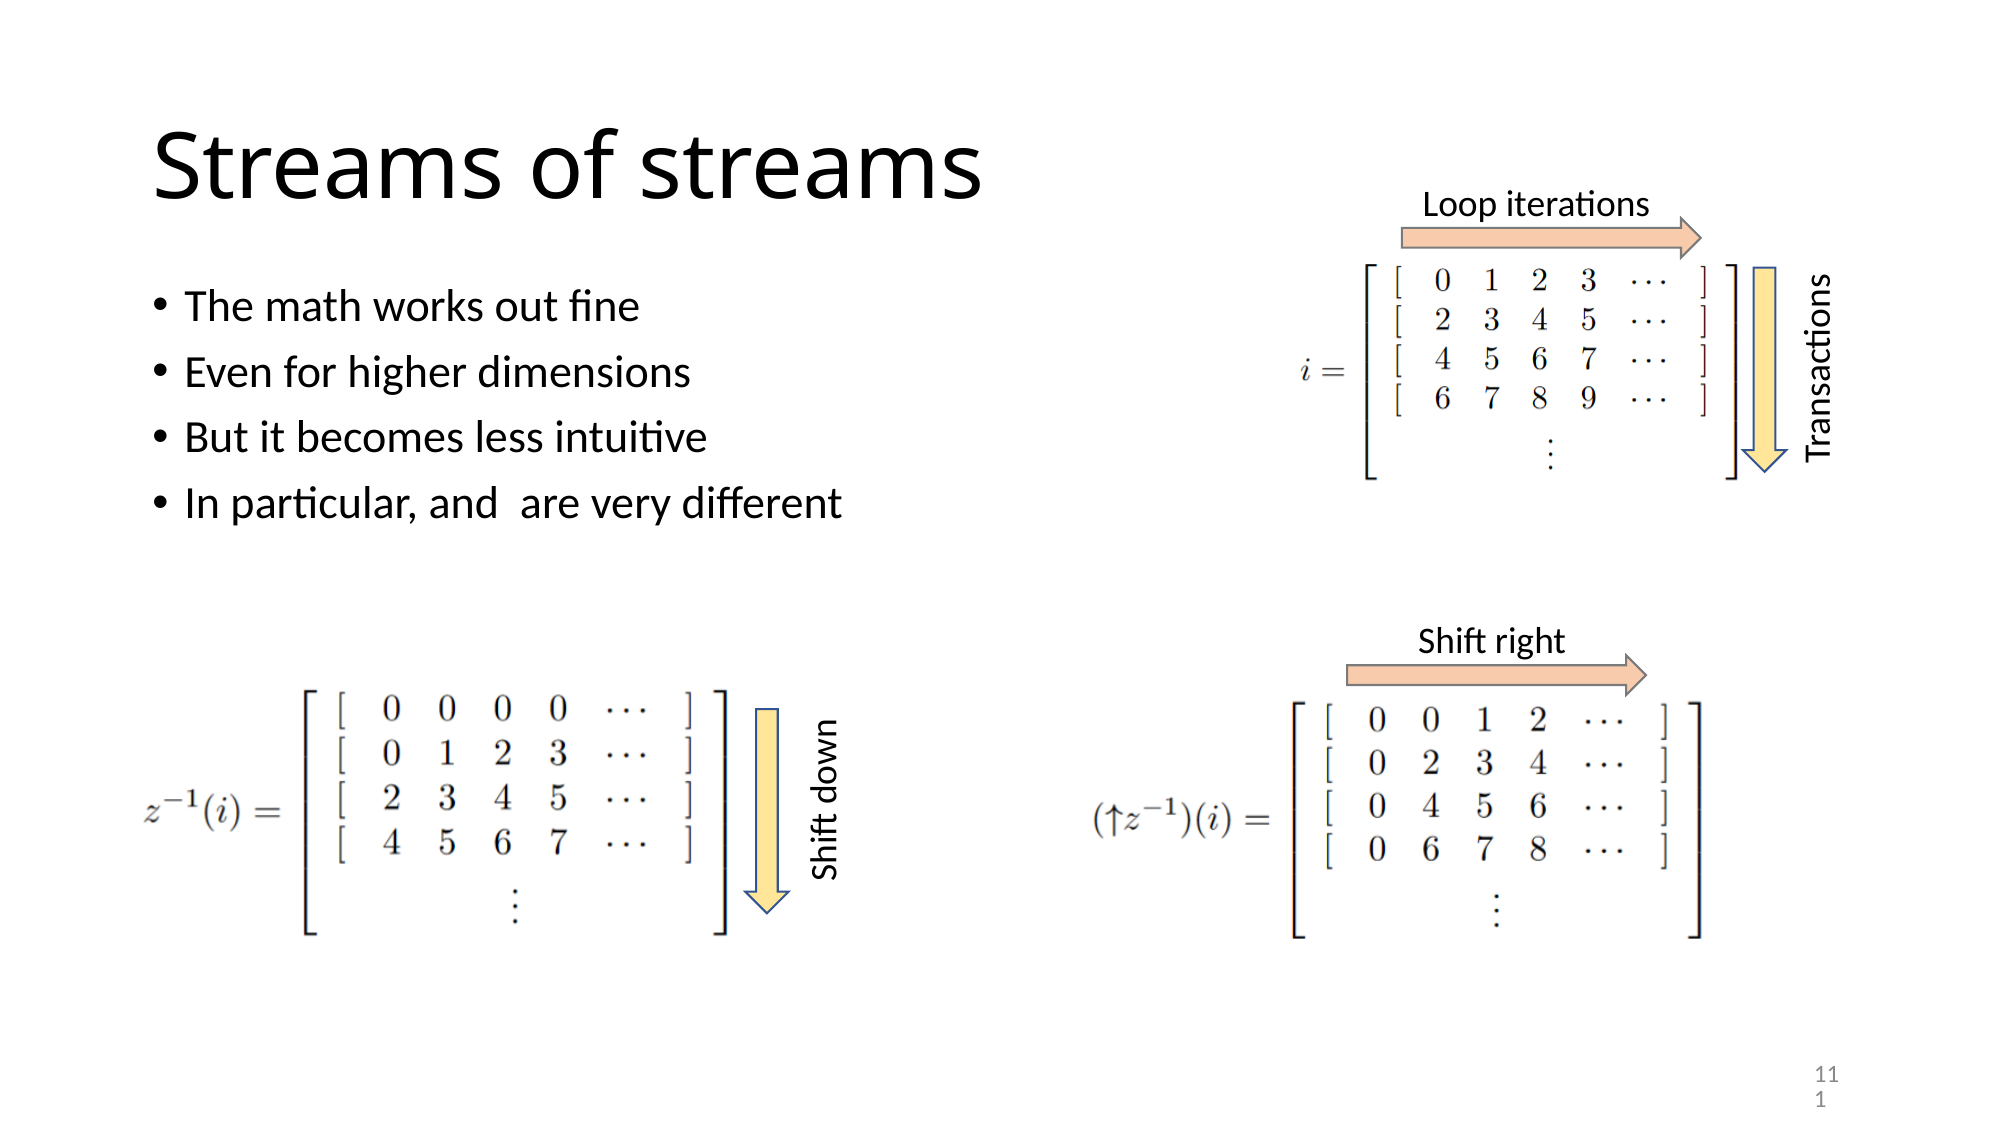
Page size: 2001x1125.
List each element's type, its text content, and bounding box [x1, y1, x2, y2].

text_box Transactions [1784, 258, 1845, 479]
text_box [1346, 652, 1644, 671]
text_box [751, 708, 791, 915]
title Streams of streams [137, 59, 1863, 278]
slide_number 111 [1798, 1042, 1863, 1103]
text_box [1400, 215, 1703, 242]
text_box Shift down [791, 703, 852, 897]
text_box Loop iterations [1407, 172, 1666, 226]
text_box [1765, 266, 1784, 473]
text_box Shift right [1403, 608, 1582, 664]
picture [1252, 242, 1765, 497]
picture [1062, 671, 1741, 953]
picture [123, 665, 751, 947]
